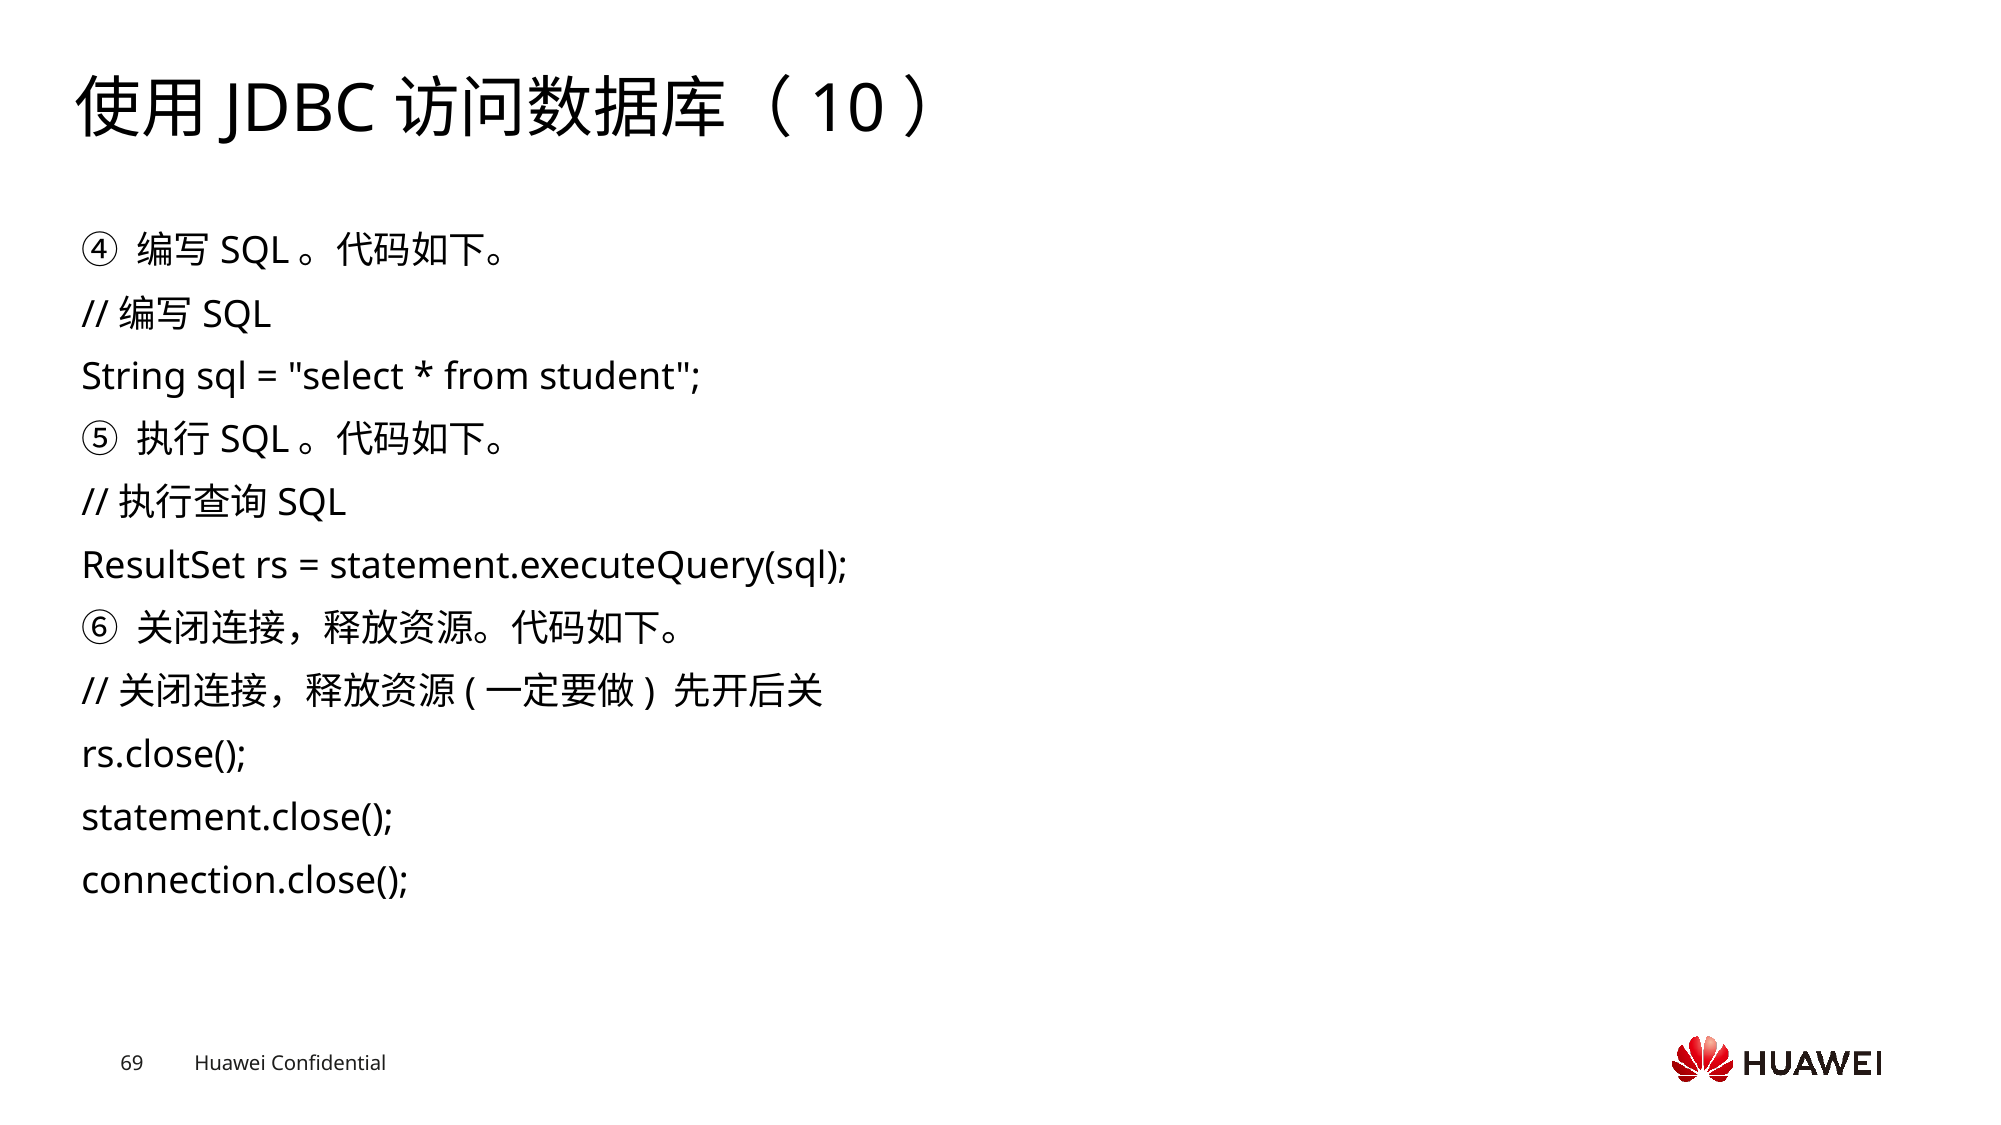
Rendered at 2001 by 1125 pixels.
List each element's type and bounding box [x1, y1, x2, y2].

title [74, 73, 1928, 238]
text_box [66, 201, 1874, 909]
picture [1672, 1036, 1881, 1082]
